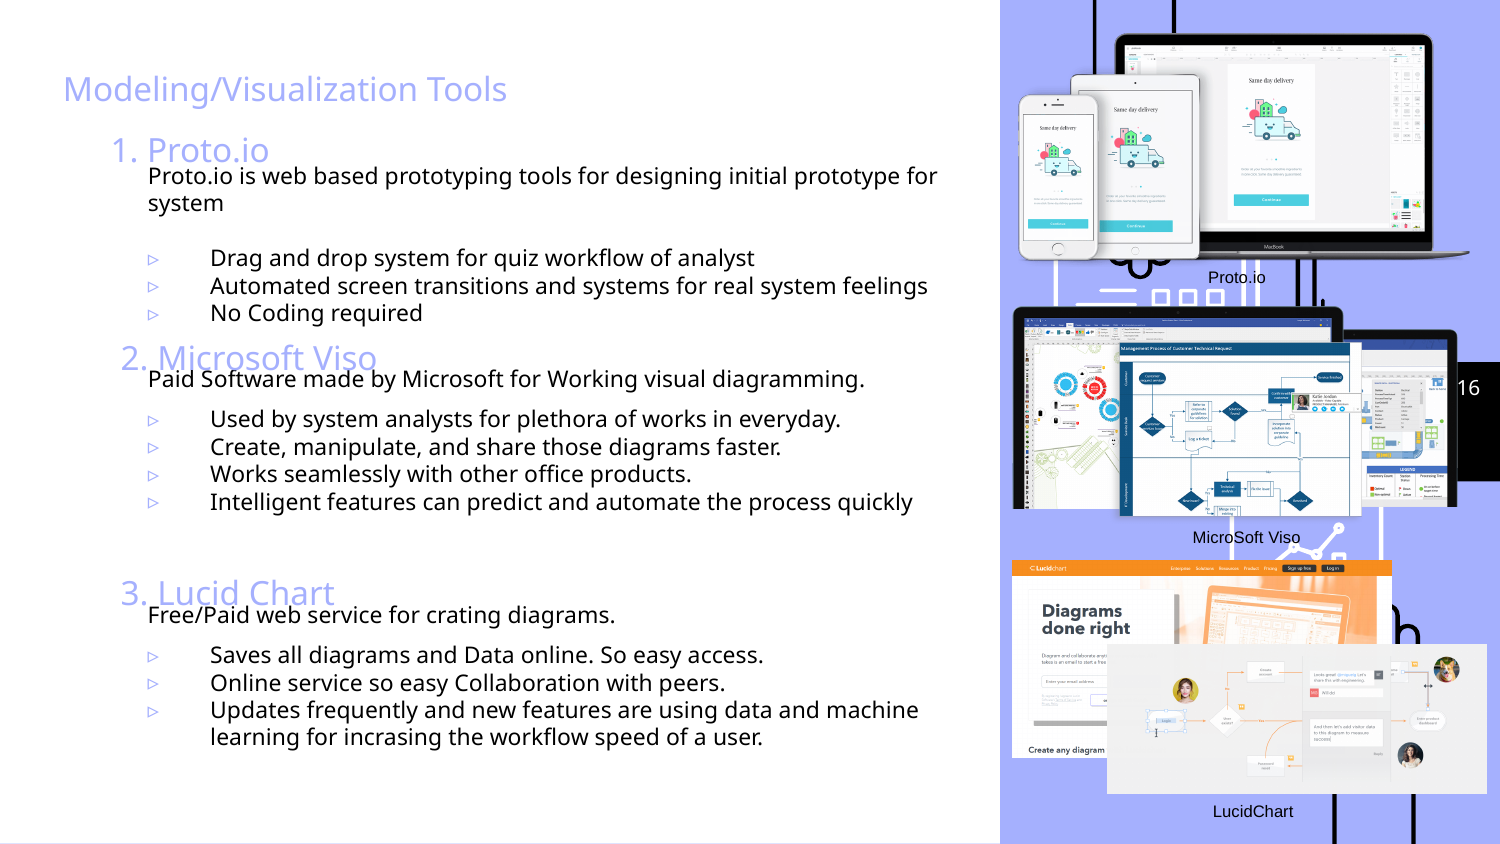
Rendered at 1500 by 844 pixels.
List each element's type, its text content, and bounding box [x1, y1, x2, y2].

text_box Paid Software made by Microsoft for Working visual diagramming. Used by system analysts for plethora of works in everyday. Create, manipulate, and share those diagrams faster. Works seamlessly with other office products. Intelligent features can predict and automate the process quickly [120, 393, 939, 541]
text_box LucidChart [1198, 802, 1396, 844]
text_box 2. Microsoft Viso [105, 333, 949, 393]
picture [1012, 306, 1459, 525]
text_box Proto.io [1193, 276, 1392, 327]
text_box Free/Paid web service for crating diagrams. Saves all diagrams and Data online. So easy access. Online service so easy Collaboration with peers. Updates frequently and new features are using data and machine learning for incrasing the workflow speed of a user. [120, 585, 964, 791]
text_box MicroSoft Viso [1177, 519, 1376, 558]
picture [1012, 559, 1487, 794]
title Modeling/Visualization Tools [48, 40, 891, 123]
slide_number 16 [1459, 329, 1496, 449]
text_box 1. Proto.io [95, 124, 939, 184]
picture [1012, 33, 1480, 268]
list Proto.io is web based prototyping tools for designing initial prototype for system Drag and drop system for quiz workflow of analyst Automated screen transitions and systems for real system feelings No Coding required [120, 146, 964, 329]
text_box 3. Lucid Chart [105, 567, 949, 628]
